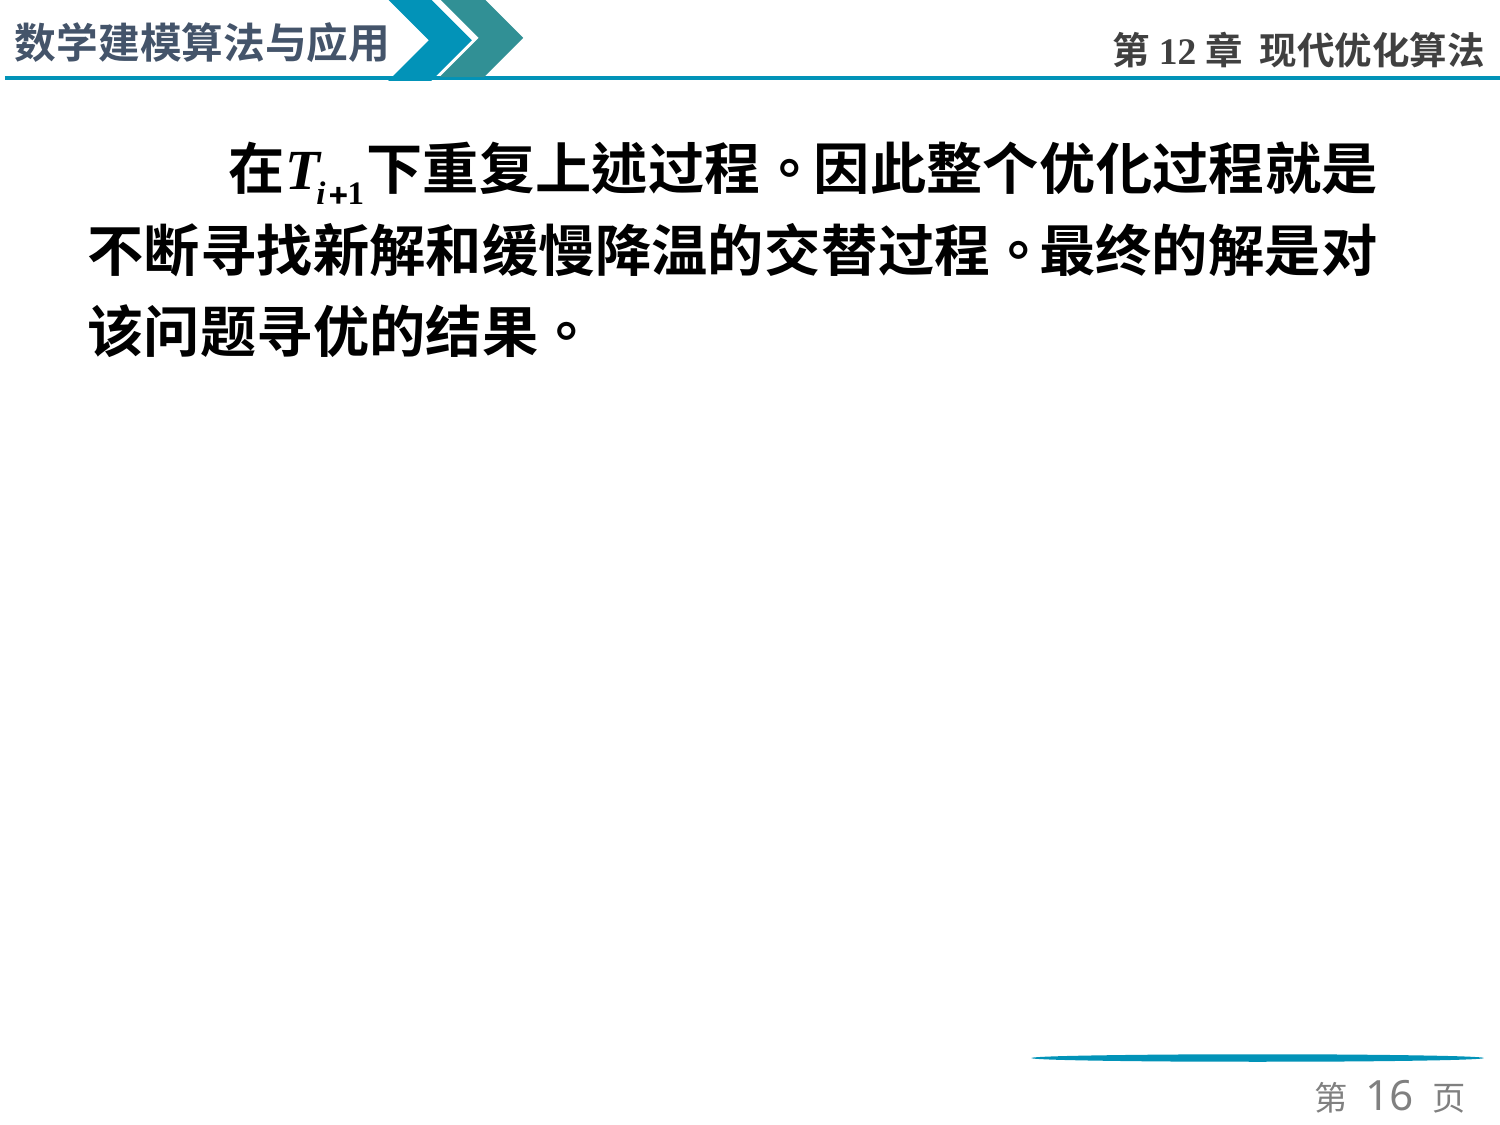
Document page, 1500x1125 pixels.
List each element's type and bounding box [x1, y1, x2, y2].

text_box [87, 131, 1377, 594]
